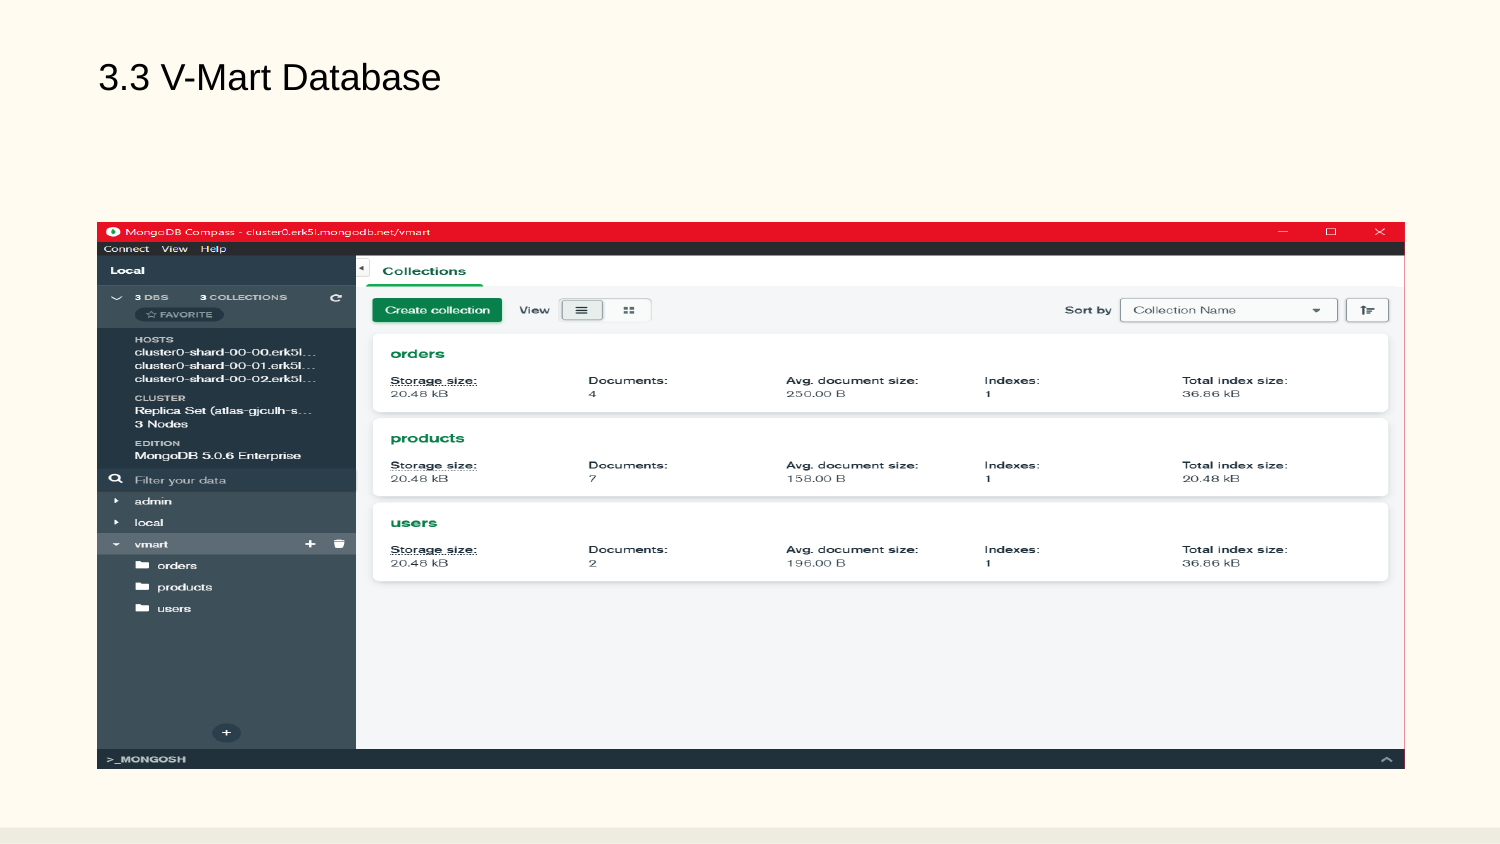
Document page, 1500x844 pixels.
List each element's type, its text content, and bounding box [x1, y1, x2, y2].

picture [96, 222, 1405, 769]
text_box 3.3 V-Mart Database [83, 45, 1406, 106]
